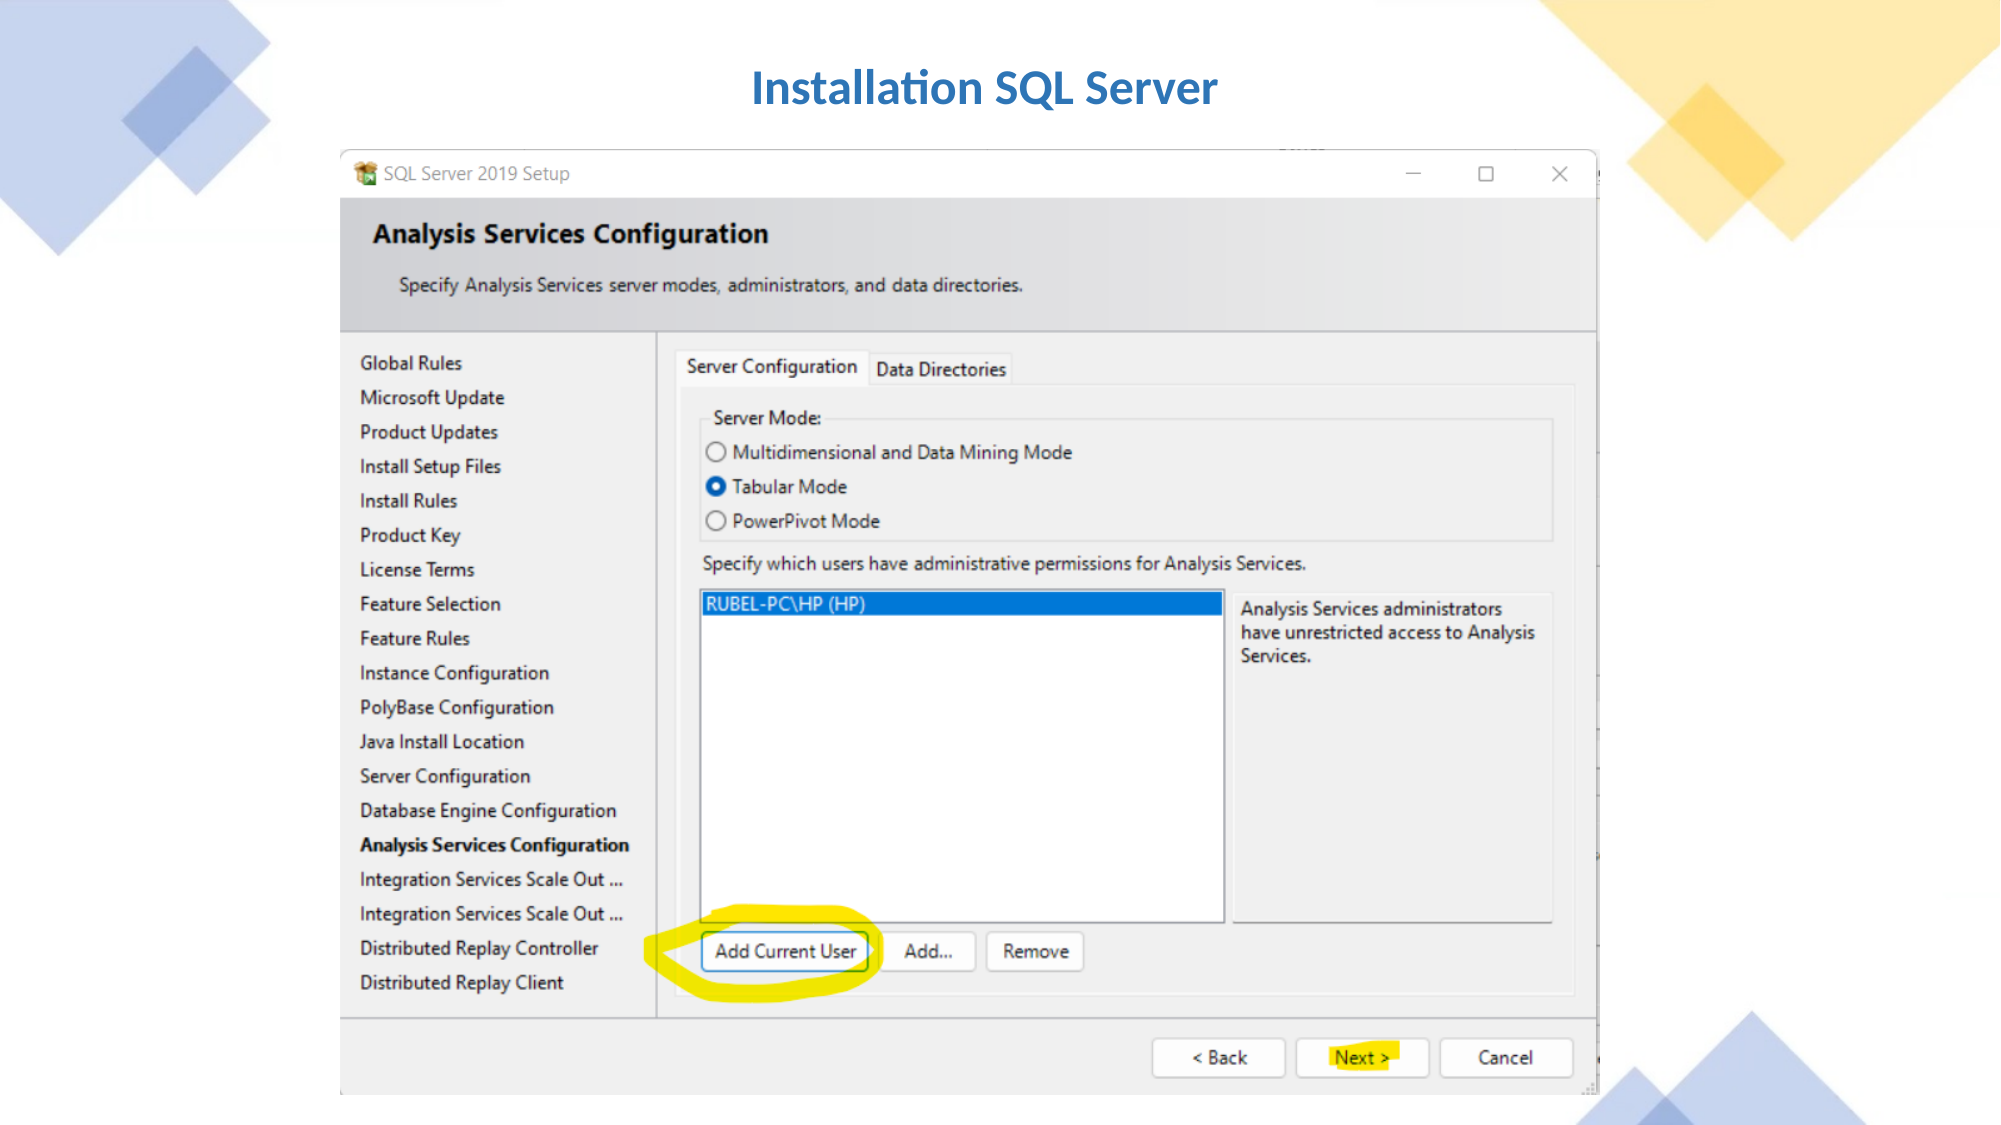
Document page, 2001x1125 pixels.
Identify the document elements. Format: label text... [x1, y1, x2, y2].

text_box Installation SQL Server [736, 47, 1234, 123]
picture [0, 0, 2001, 1125]
